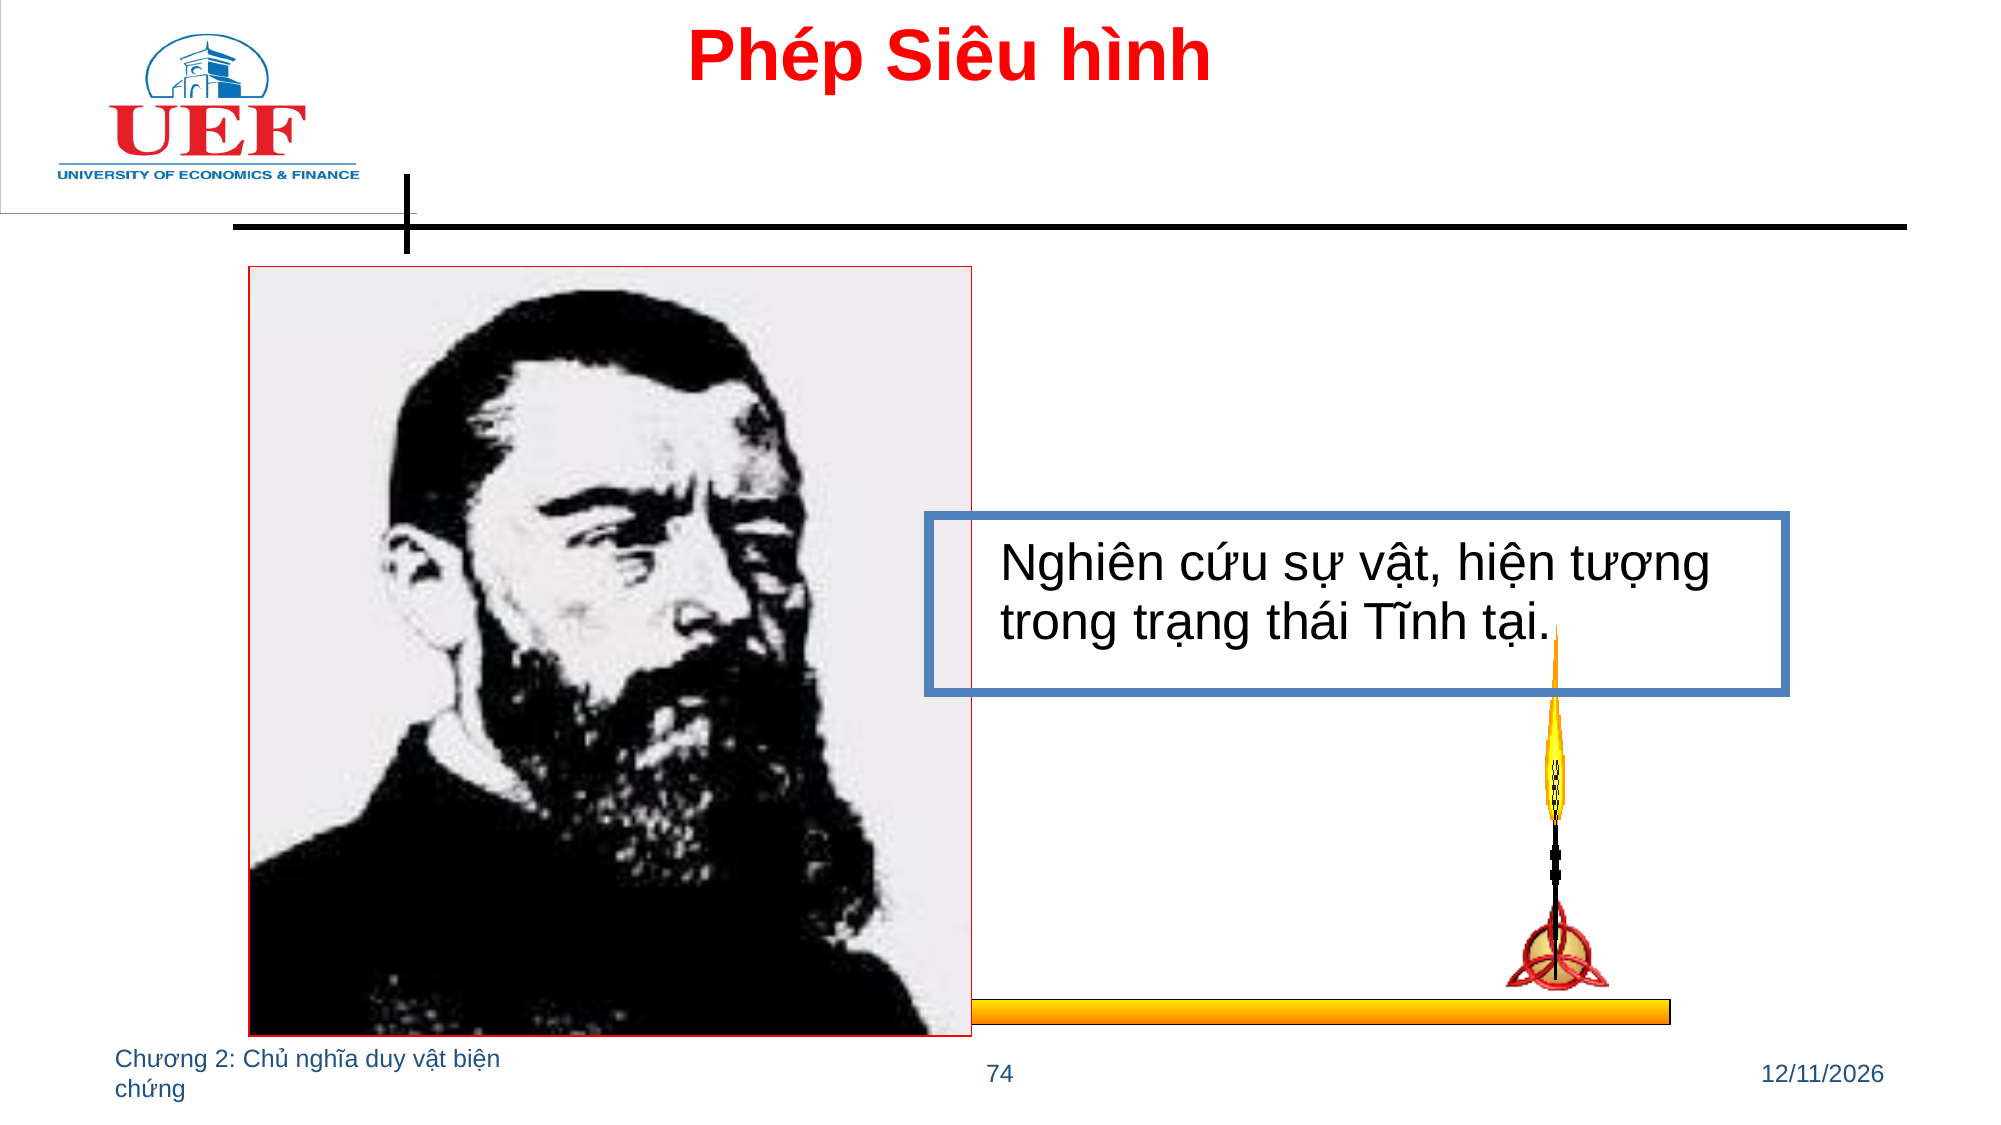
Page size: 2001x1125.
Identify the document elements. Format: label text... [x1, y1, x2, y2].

text_box [974, 999, 1671, 1025]
picture [1504, 621, 1609, 995]
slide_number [1433, 1042, 1900, 1103]
footer Chương 2: Chủ nghĩa duy vật biện chứng [99, 1042, 567, 1103]
text_box Phép Siêu hình [586, 0, 1315, 102]
picture [249, 266, 971, 1036]
slide_number 74 [683, 1042, 1317, 1103]
picture [0, 0, 417, 214]
text_box Nghiên cứu sự vật, hiện tượng trong trạng thái Tĩnh tại. [974, 515, 1786, 693]
